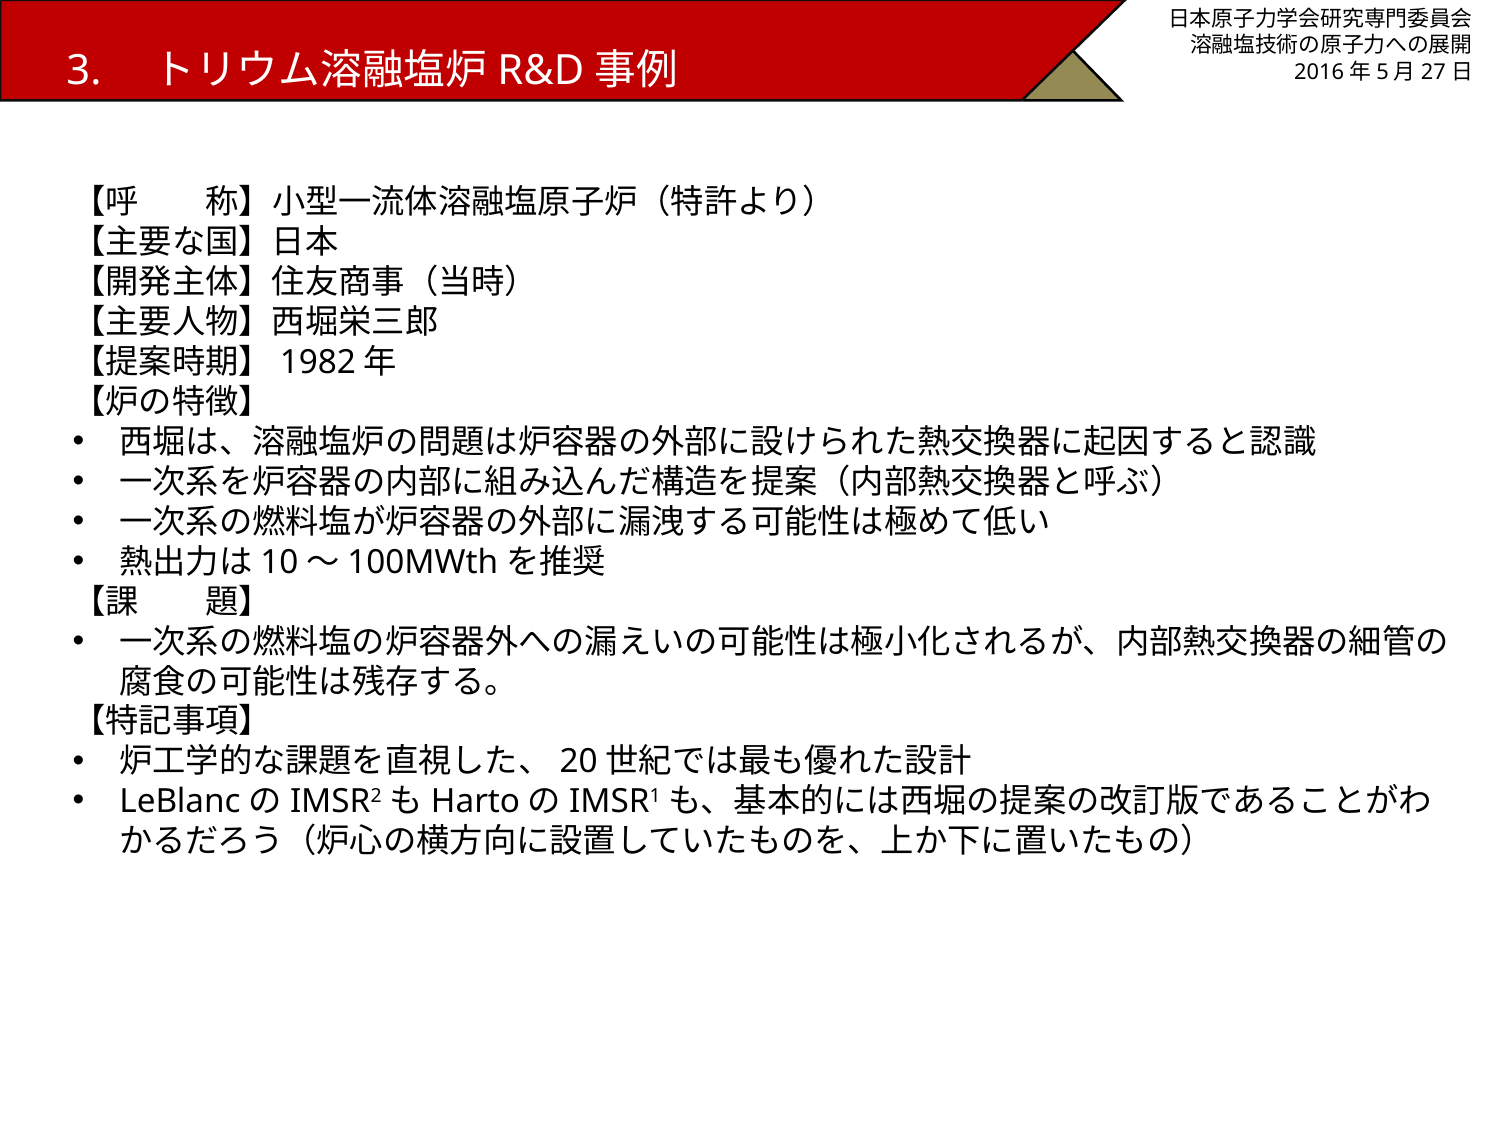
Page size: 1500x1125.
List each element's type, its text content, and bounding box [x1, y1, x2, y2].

text_box [1023, 51, 1124, 102]
text_box 日本原子力学会研究専門委員会 溶融塩技術の原子力への展開 2016年5月27日 [1153, 0, 1488, 91]
text_box 3. トリウム溶融塩炉R&D事例 [0, 0, 1127, 102]
text_box 【呼 称】小型一流体溶融塩原子炉（特許より） 【主要な国】日本 【開発主体】住友商事（当時） 【主要人物】西堀栄三郎 【提案時期】1982年 【炉の特徴】 西堀は、溶融塩炉の問題は炉容器の外部に設けられた熱交換器に起因すると認識 一次系を炉容器の内部に組み込んだ構造を提案（内部熱交換器と呼ぶ） 一次系の燃料塩が炉容器の外部に漏洩する可能性は極めて低い 熱出力は10～100MWthを推奨 【課 題】 一次系の燃料塩の炉容器外への漏えいの可能性は極小化されるが、内部熱交換器の細管の腐食の可能性は残存する。 【特記事項】 炉工学的な課題を直視した、20世紀では最も優れた設計 LeBlancのIMSR2もHartoのIMSR1も、基本的には西堀の提案の改訂版であることがわかるだろう（炉心の横方向に設置していたものを、上か下に置いたもの） [57, 173, 1472, 867]
